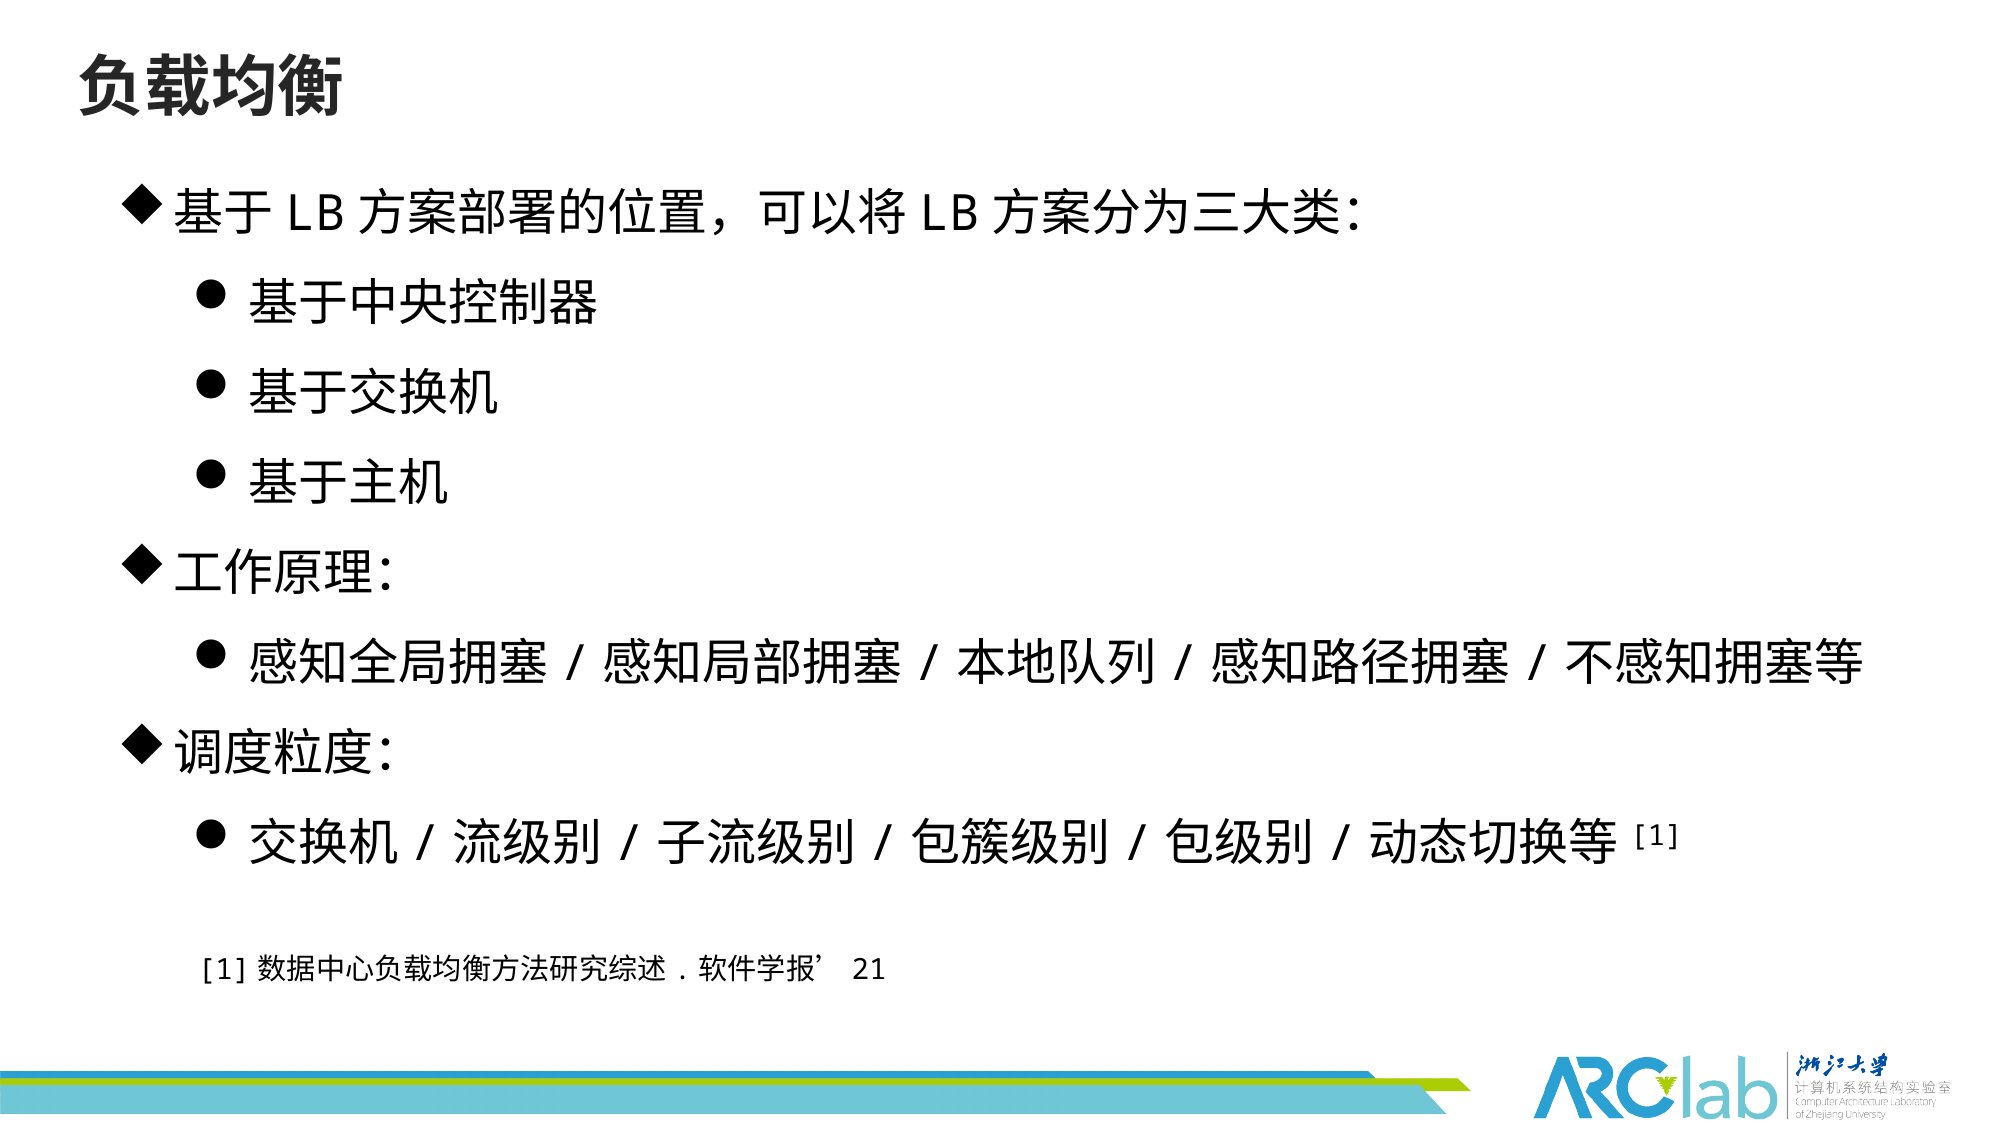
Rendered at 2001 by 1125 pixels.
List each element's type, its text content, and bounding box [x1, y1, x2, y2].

text_box 负载均衡 [63, 36, 360, 73]
picture [0, 73, 2000, 1125]
